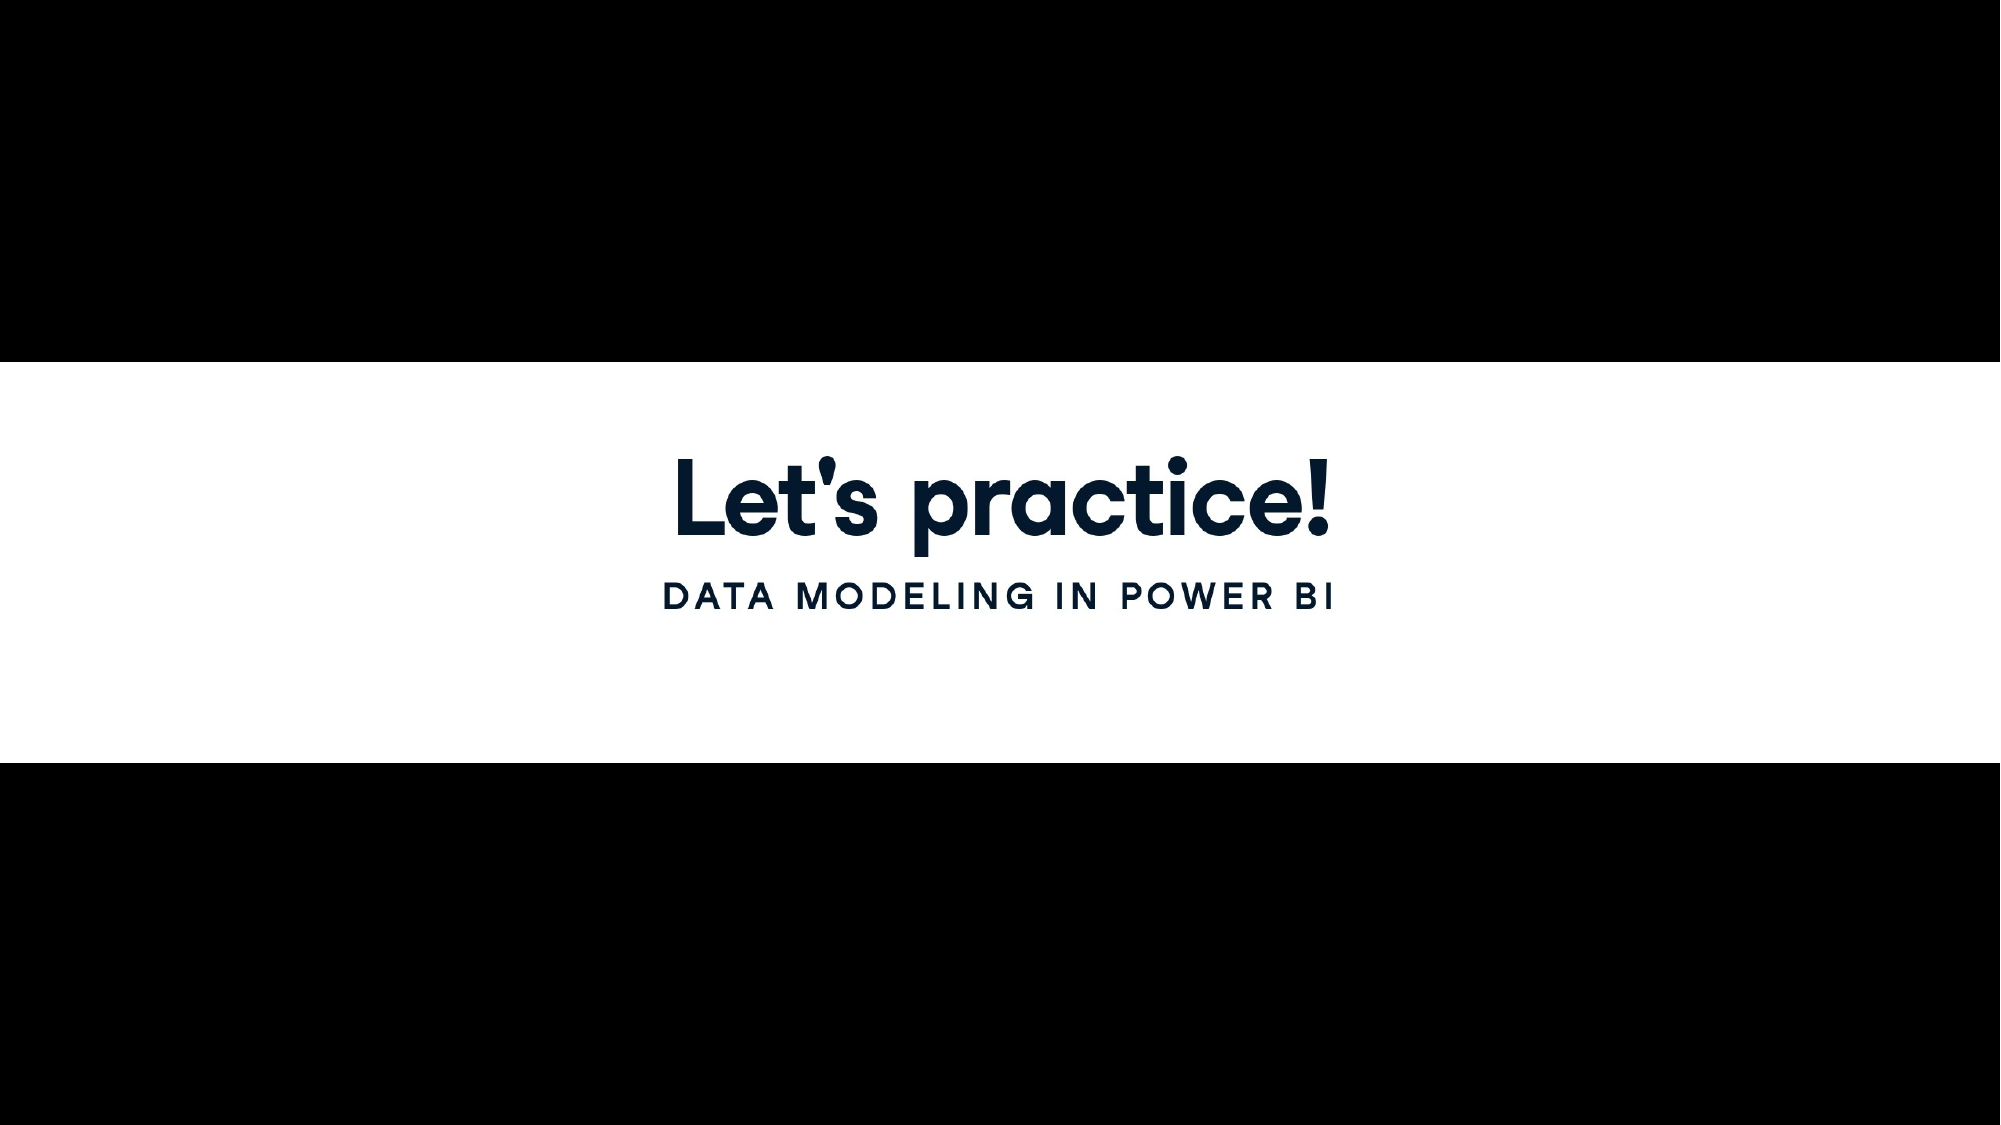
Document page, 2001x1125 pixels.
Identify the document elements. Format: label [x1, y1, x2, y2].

picture [0, 362, 2000, 763]
